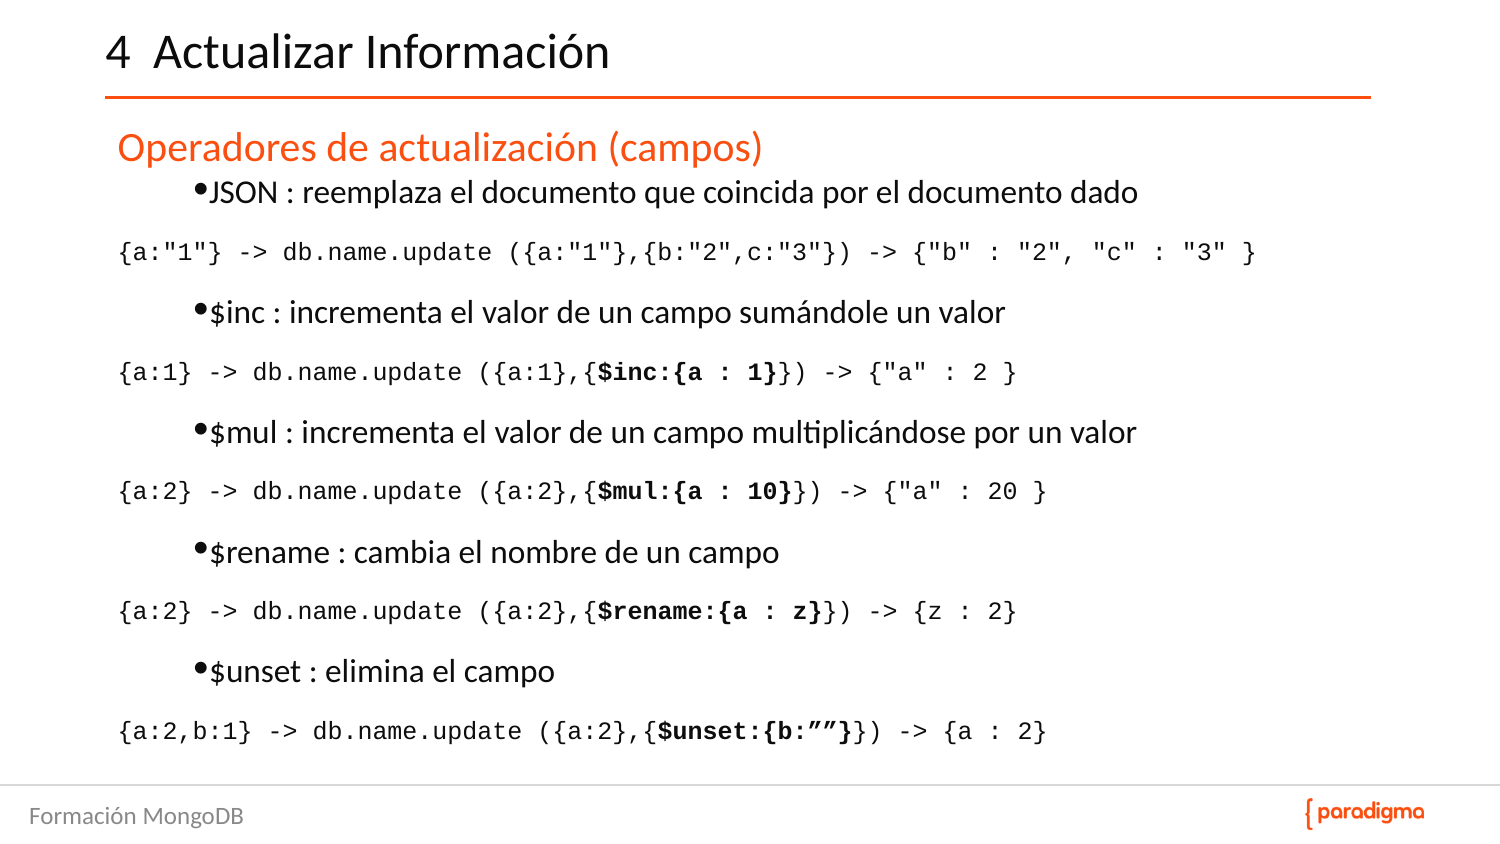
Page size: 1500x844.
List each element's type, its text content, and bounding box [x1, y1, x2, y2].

picture [1304, 798, 1424, 830]
text_box 4 Actualizar Información [105, 0, 1395, 98]
text_box Operadores de actualización (campos) JSON : reemplaza el documento que coincida por el documento dado {a:"1"} -> db.name.update ({a:"1"},{b:"2",c:"3"}) -> {"b" : "2", "c" : "3" } $inc : incrementa el valor de un campo sumándole un valor {a:1} -> db.name.update ({a:1},{$inc:{a : 1}}) -> {"a" : 2 } $mul : incrementa el valor de un campo multiplicándose por un valor {a:2} -> db.name.update ({a:2},{$mul:{a : 10}}) -> {"a" : 20 } $rename : cambia el nombre de un campo {a:2} -> db.name.update ({a:2},{$rename:{a : z}}) -> {z : 2} $unset : elimina el campo {a:2,b:1} -> db.name.update ({a:2},{$unset:{b:””}}) -> {a : 2} [117, 112, 1407, 696]
text_box Formación MongoDB [0, 792, 1223, 844]
